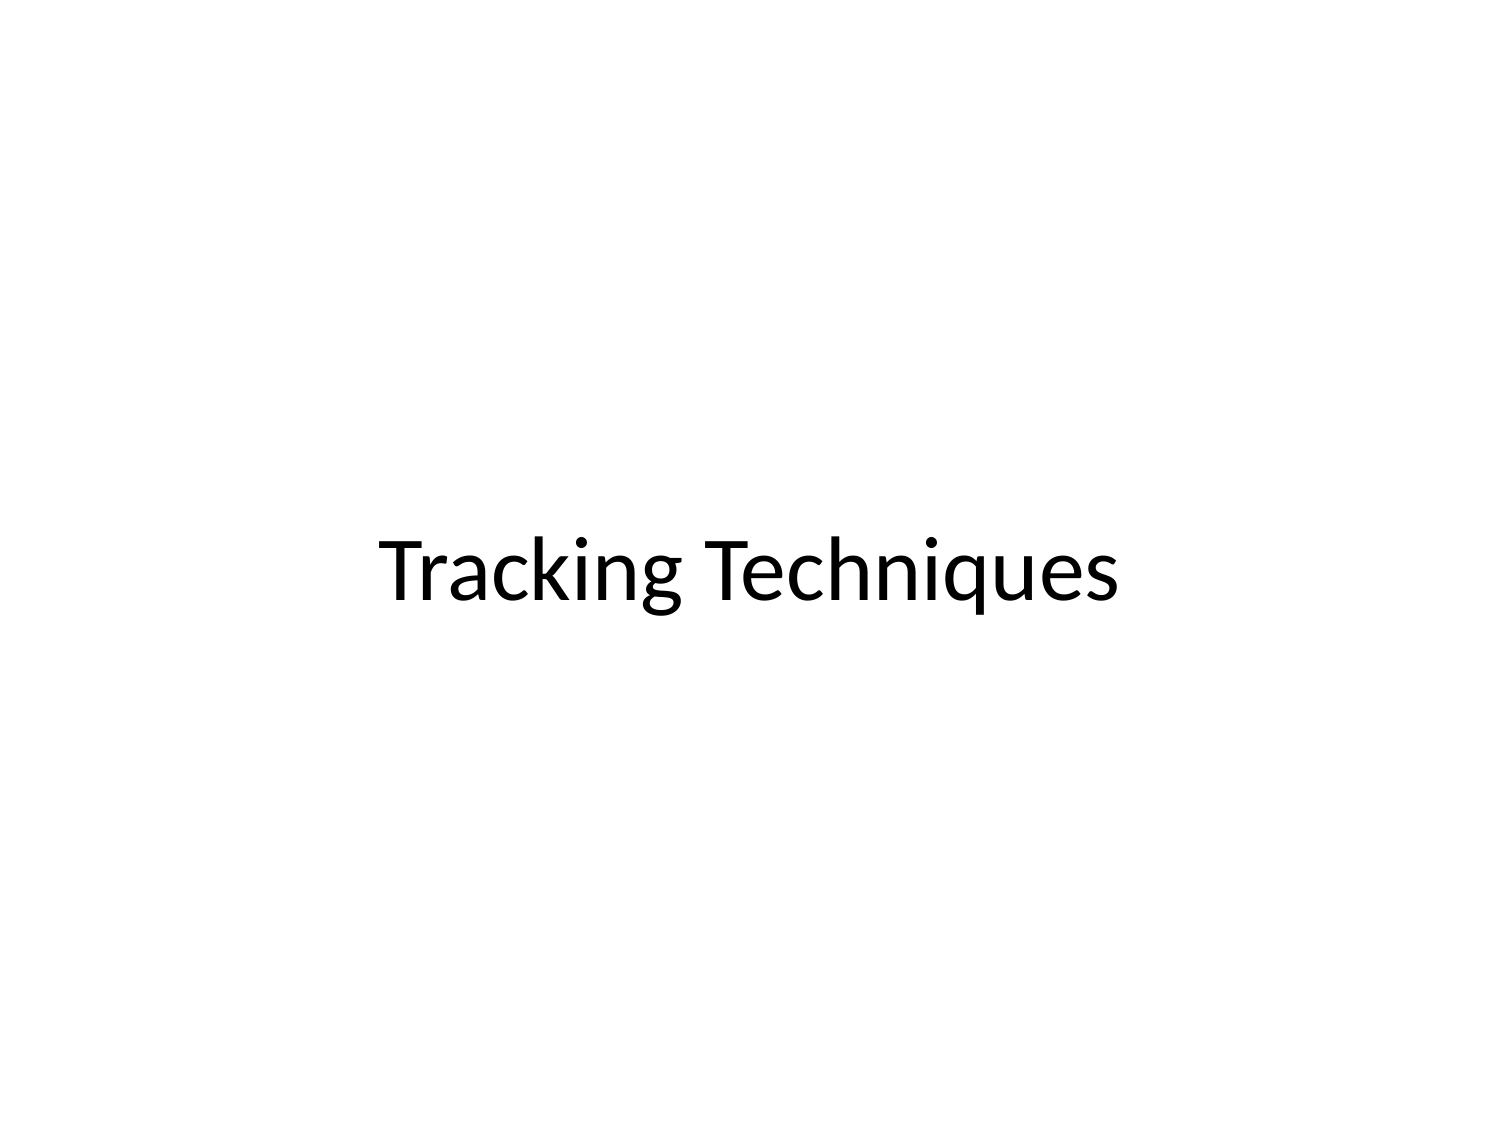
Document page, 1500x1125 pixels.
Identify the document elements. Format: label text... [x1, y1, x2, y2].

title Tracking Techniques [75, 470, 1425, 658]
